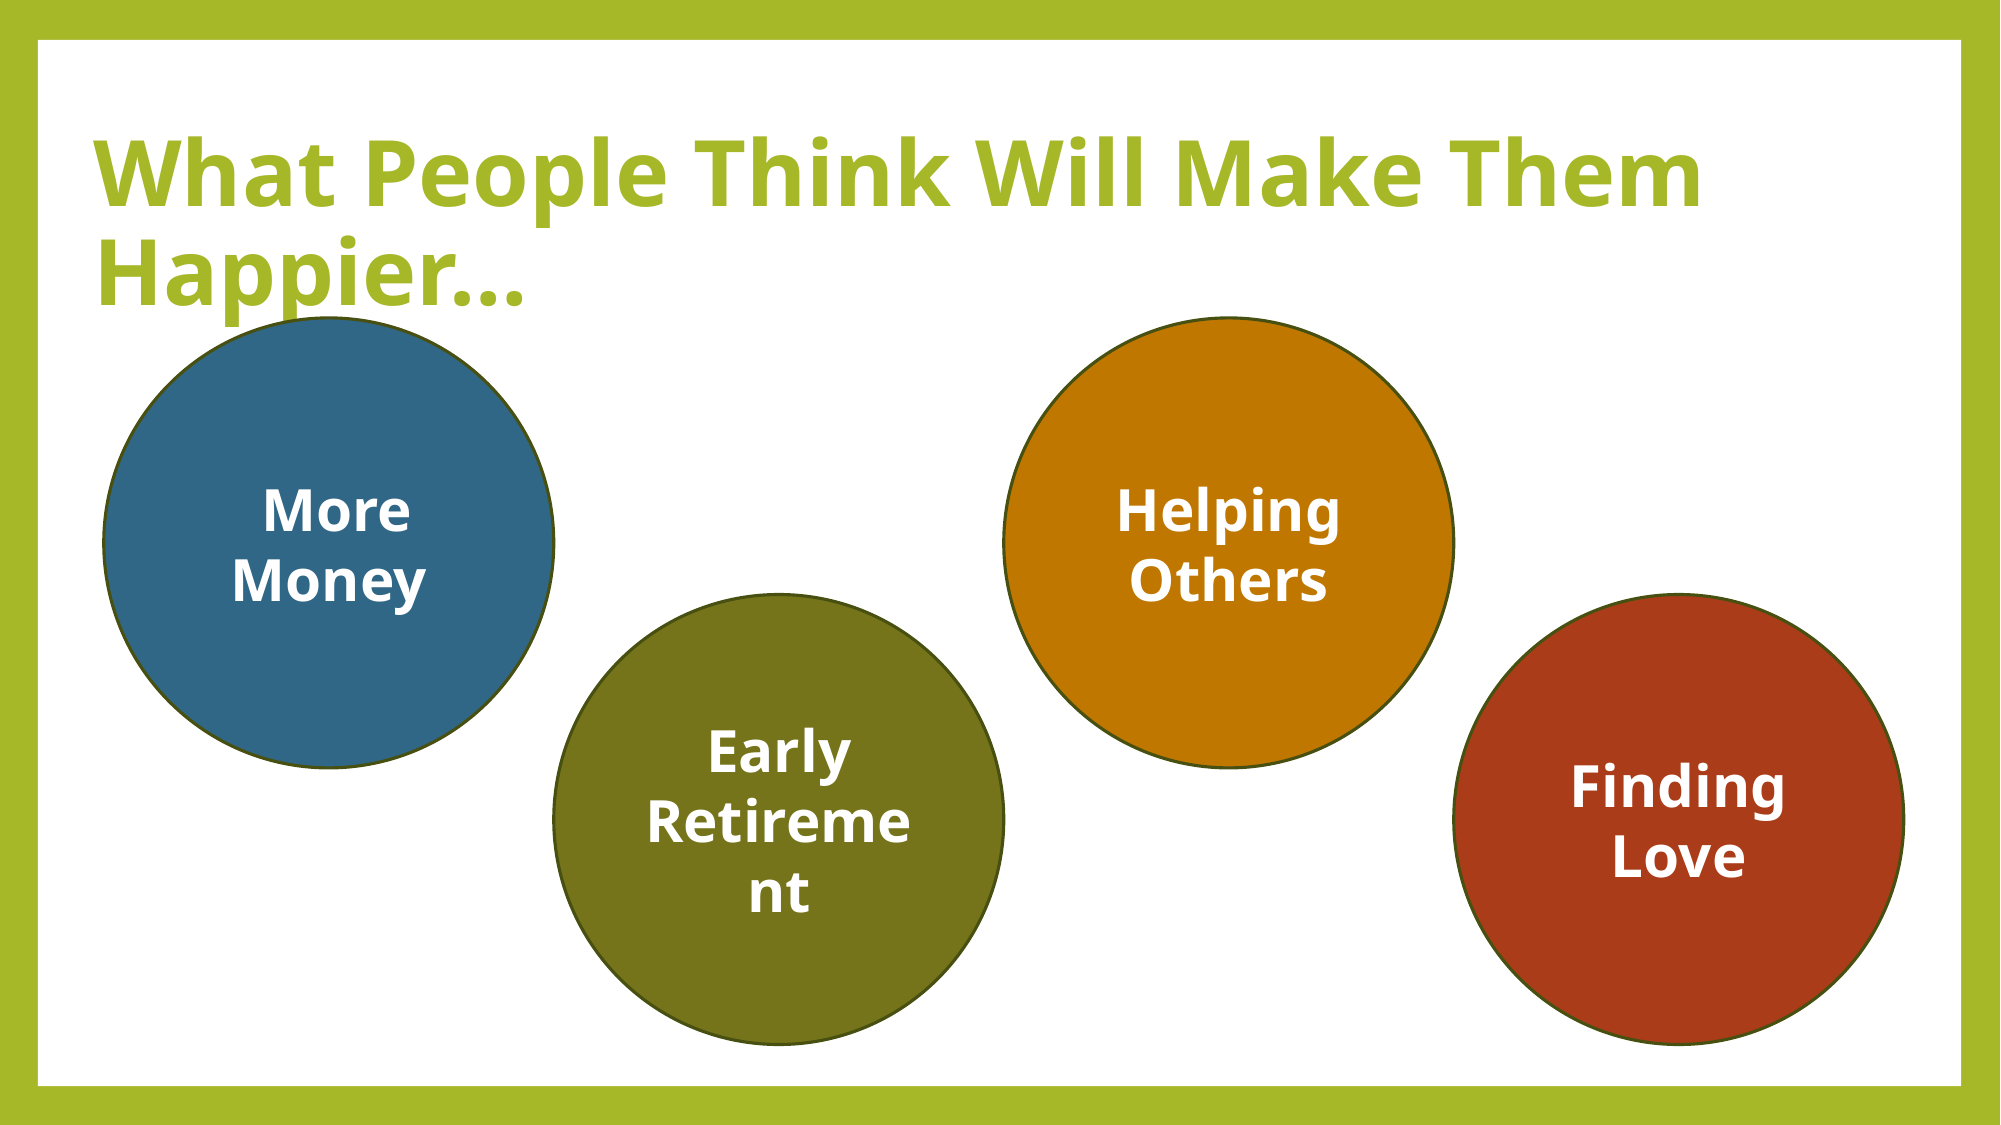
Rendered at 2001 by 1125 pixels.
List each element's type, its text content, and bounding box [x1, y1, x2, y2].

text_box Early Retirement [552, 592, 1006, 1047]
text_box Finding Love [1452, 592, 1906, 1047]
text_box More Money [102, 316, 556, 770]
text_box Helping Others [1002, 316, 1456, 770]
title What People Think Will Make Them Happier… [78, 114, 2000, 338]
